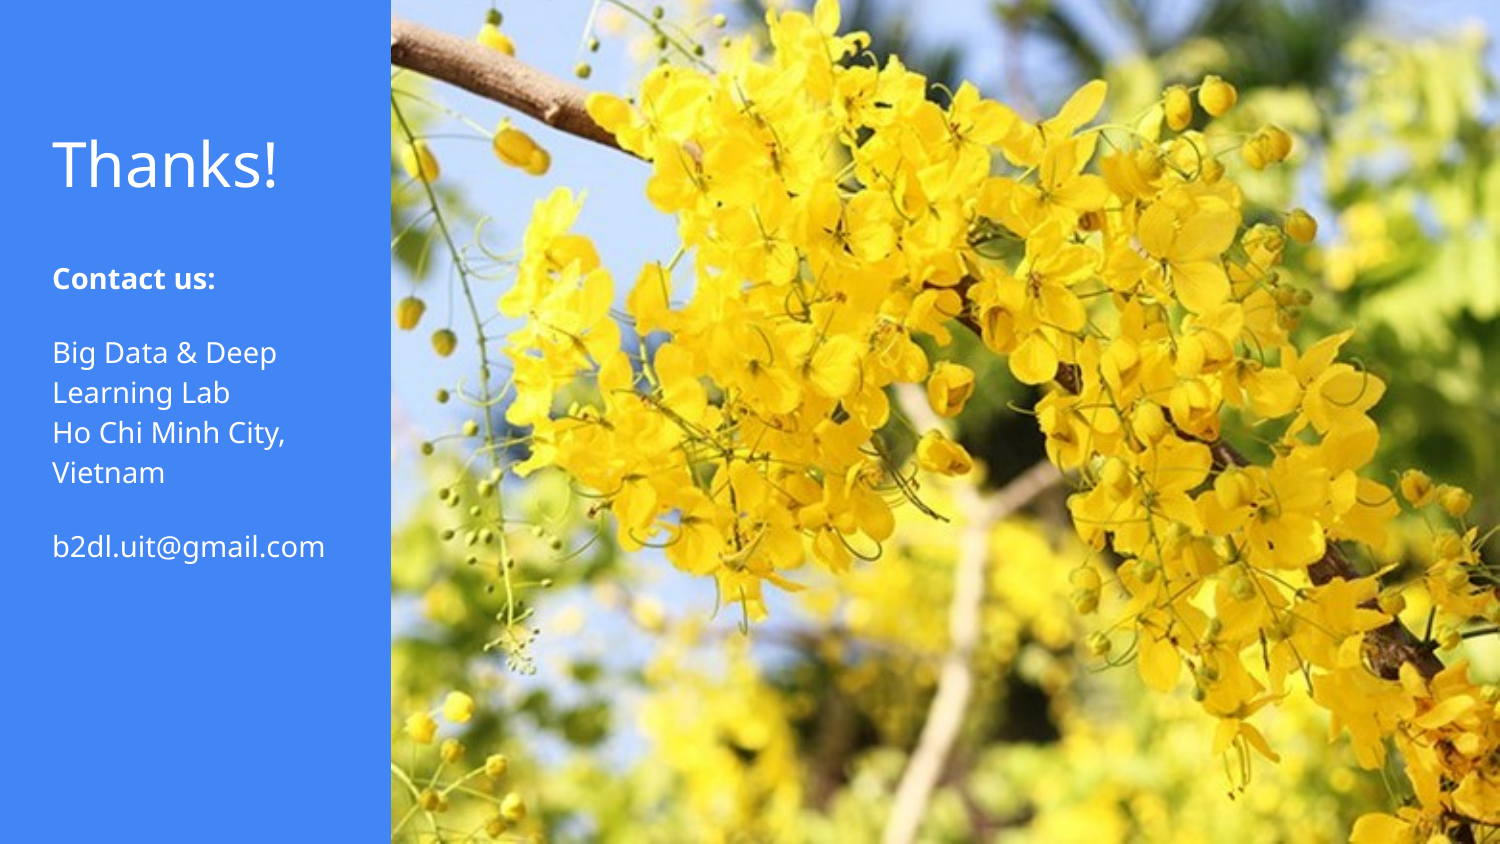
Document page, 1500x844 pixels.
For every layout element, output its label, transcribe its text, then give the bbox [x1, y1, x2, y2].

picture [391, 0, 1500, 844]
title Thanks! [37, 58, 386, 216]
list Contact us: Big Data & Deep Learning Lab Ho Chi Minh City, Vietnam b2dl.uit@gmail.com [37, 240, 357, 760]
